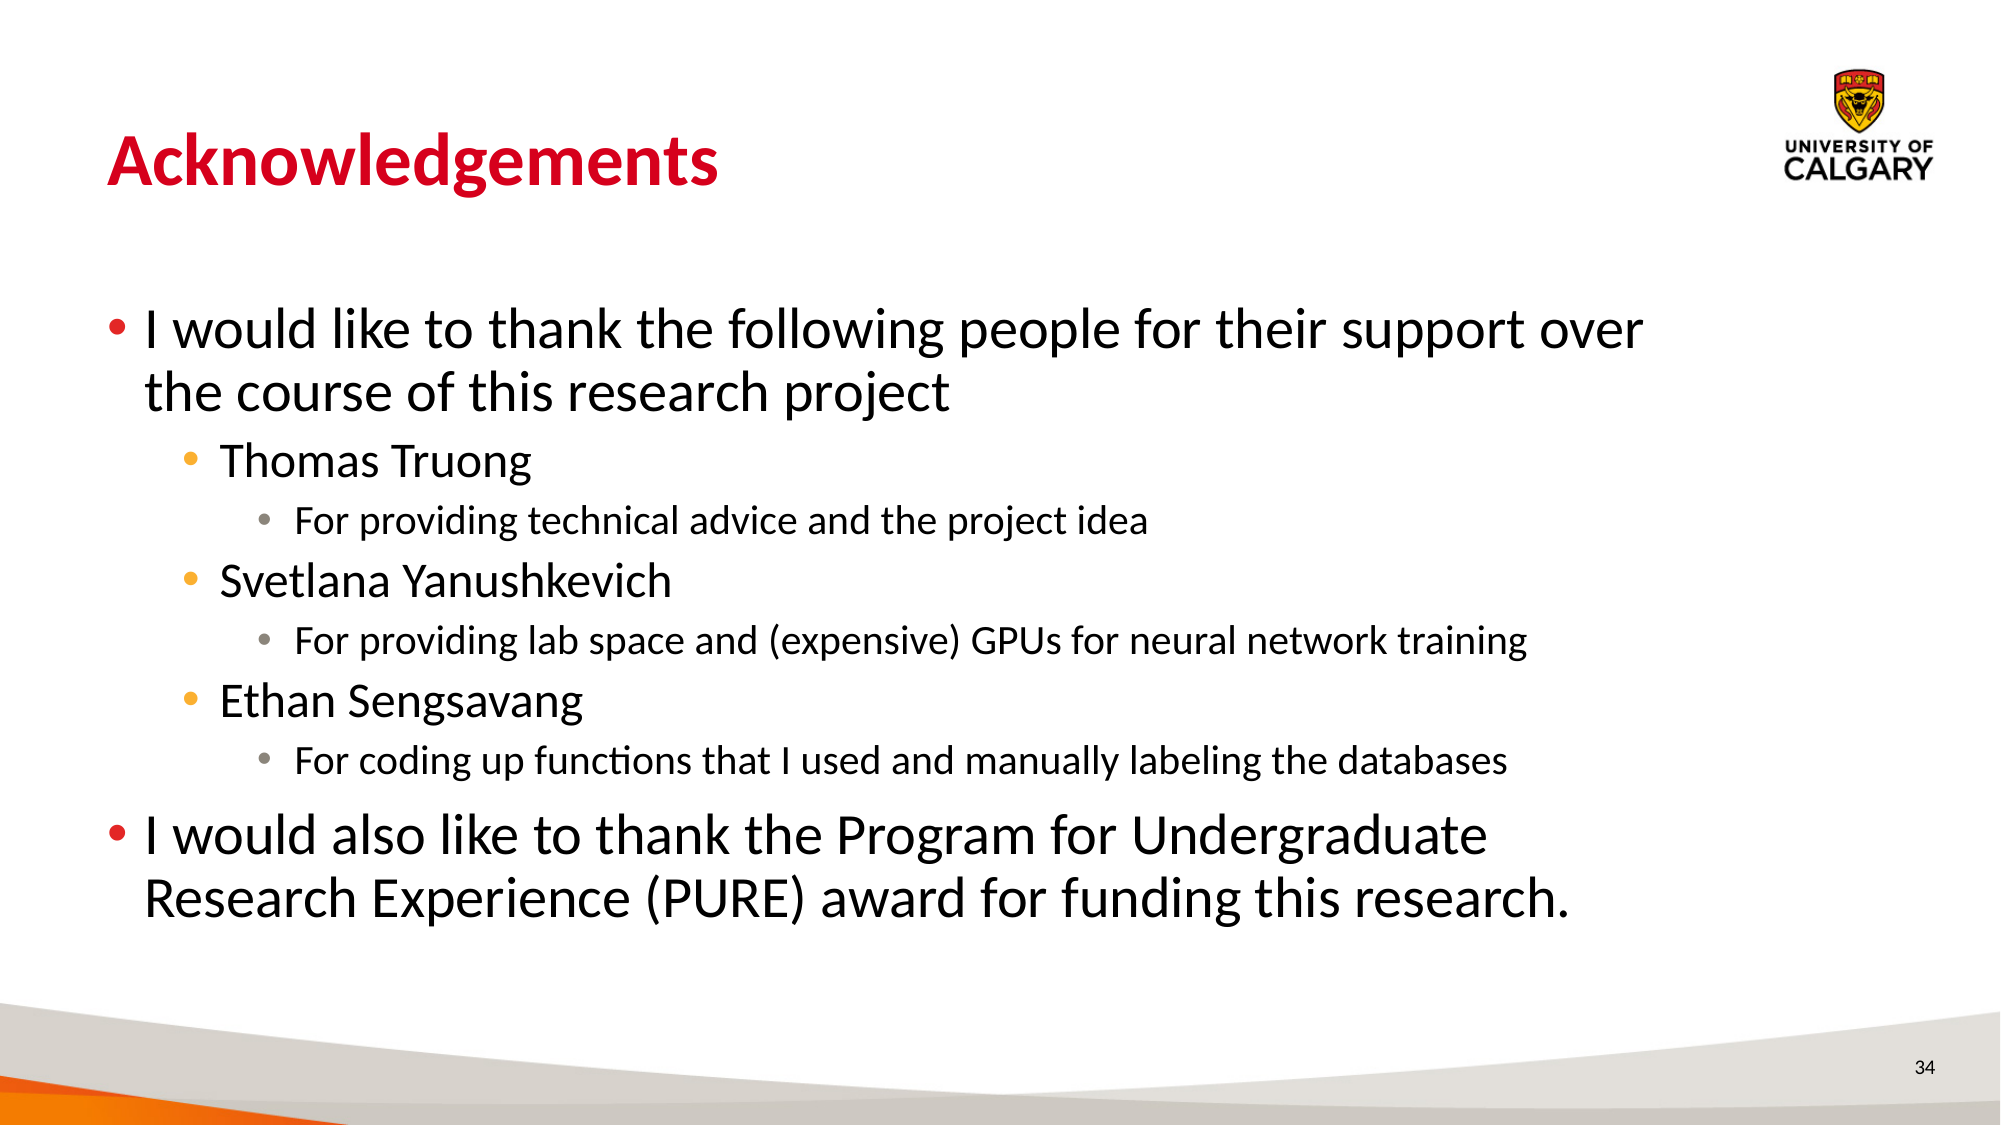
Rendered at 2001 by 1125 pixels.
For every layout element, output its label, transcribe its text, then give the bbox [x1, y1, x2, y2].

list I would like to thank the following people for their support over the course of this research project Thomas Truong For providing technical advice and the project idea Svetlana Yanushkevich For providing lab space and (expensive) GPUs for neural network training Ethan Sengsavang For coding up functions that I used and manually labeling the databases I would also like to thank the Program for Undergraduate Research Experience (PURE) award for funding this research. [92, 290, 1688, 966]
picture [0, 0, 2001, 1125]
slide_number 34 [1500, 1046, 1951, 1107]
title Acknowledgements [92, 76, 1688, 246]
